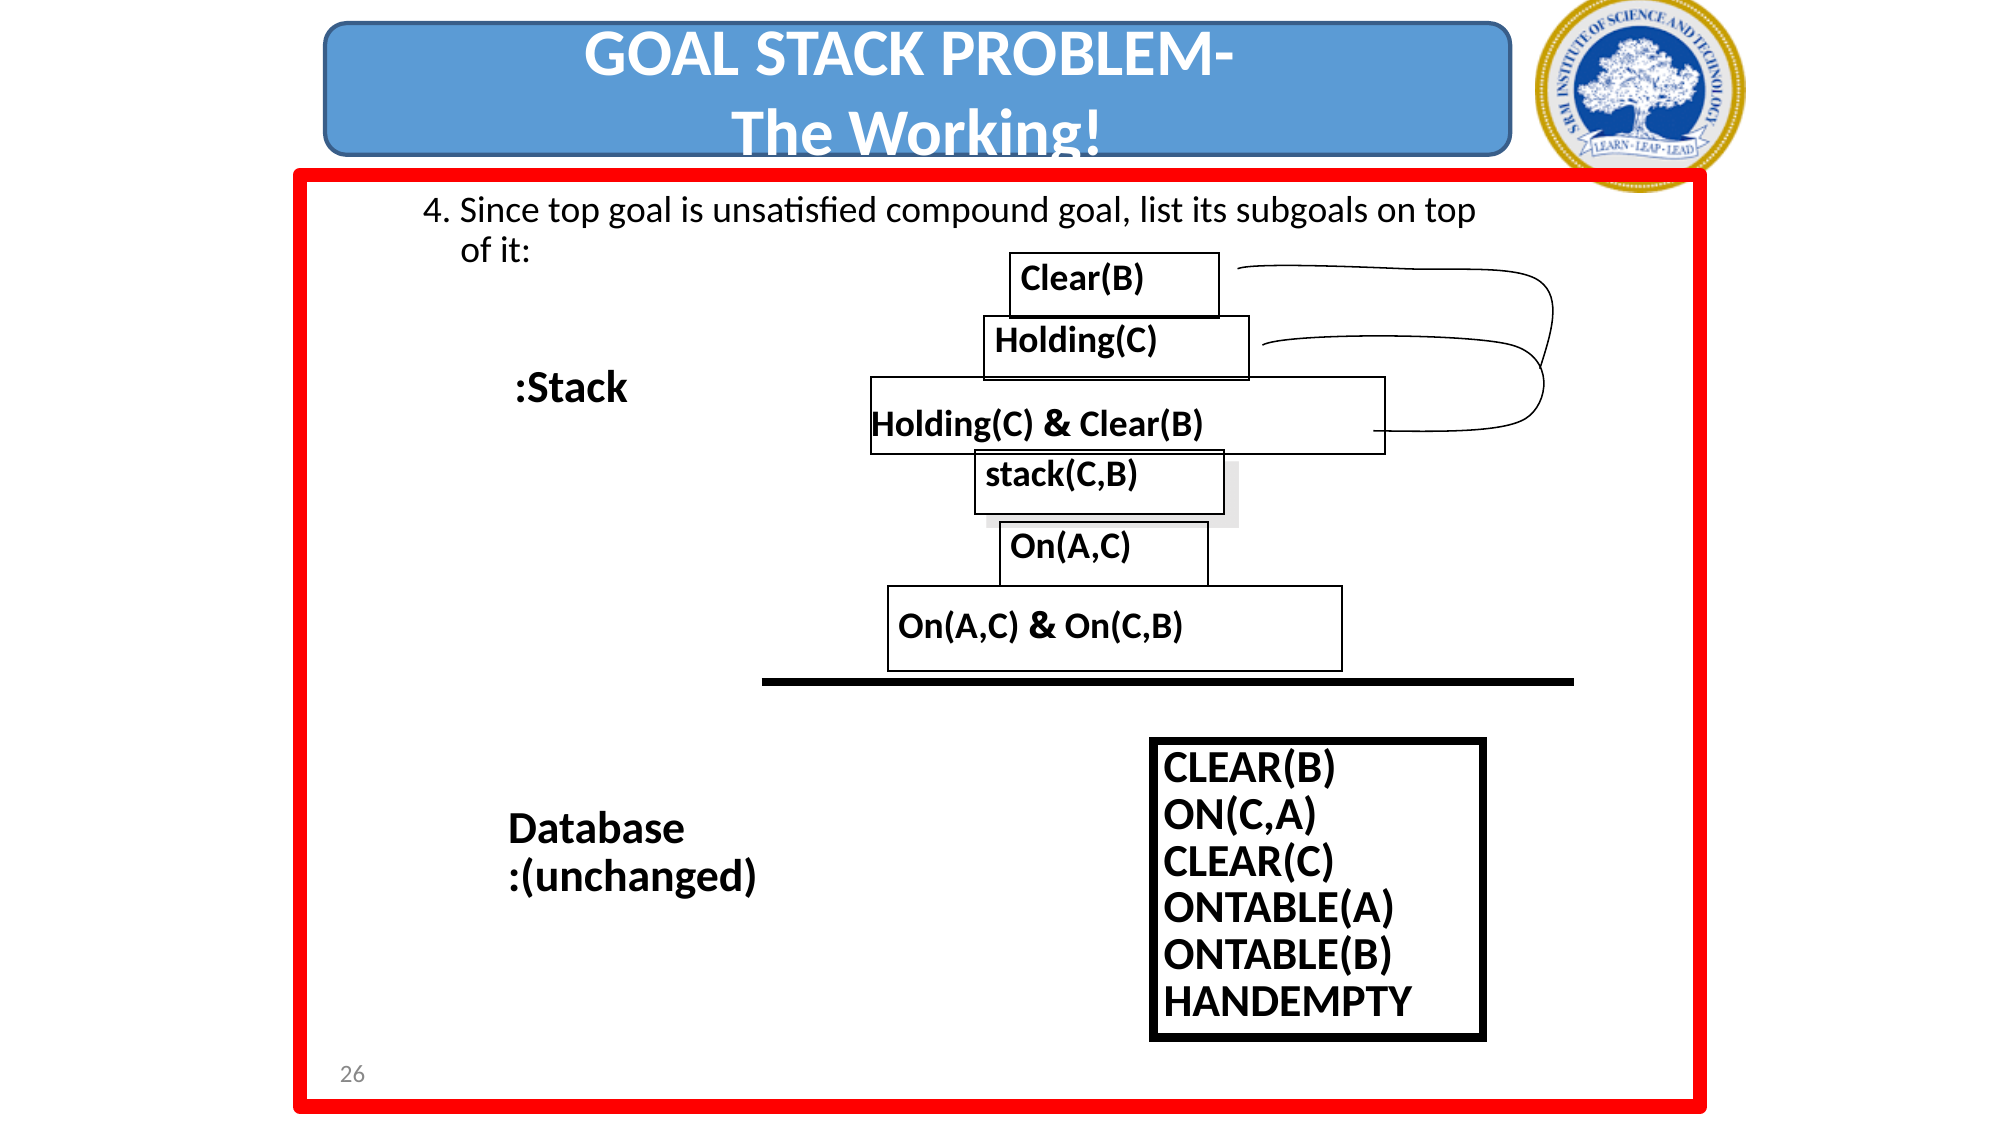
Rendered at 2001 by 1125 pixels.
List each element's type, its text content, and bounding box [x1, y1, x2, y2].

text_box GOAL STACK PROBLEM- The Working! [324, 23, 1511, 155]
text_box [300, 174, 1700, 1107]
picture [1535, 0, 1746, 193]
